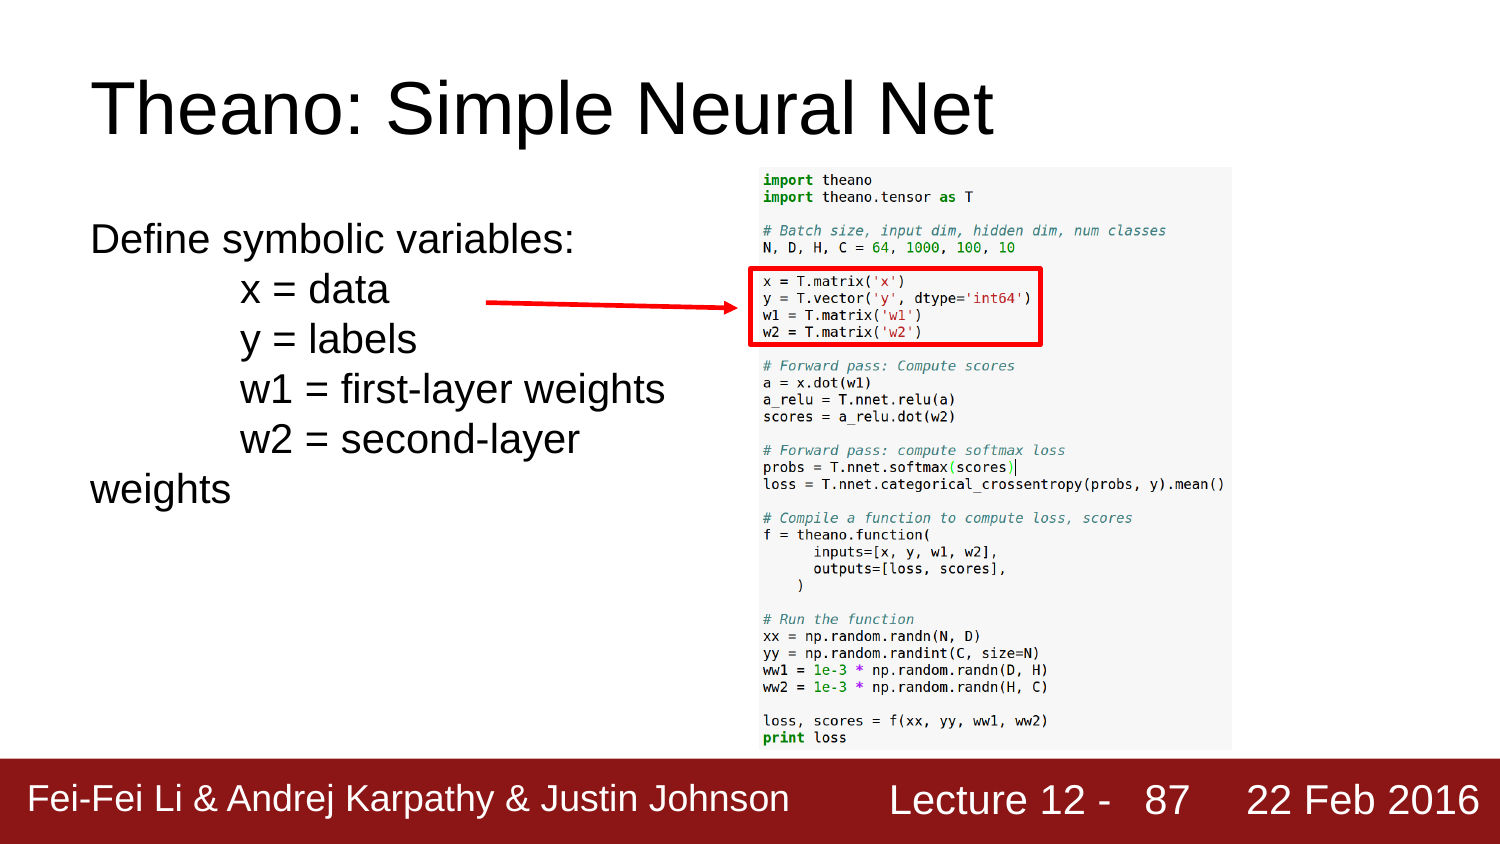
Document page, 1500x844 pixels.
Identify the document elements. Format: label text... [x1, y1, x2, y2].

list Define symbolic variables: x = data y = labels w1 = first-layer weights w2 = second-layer weights [75, 196, 713, 750]
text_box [485, 302, 739, 309]
text_box [750, 268, 754, 345]
picture [759, 166, 1232, 751]
title Theano: Simple Neural Net [75, 33, 1425, 175]
slide_number 87 [1067, 765, 1206, 830]
